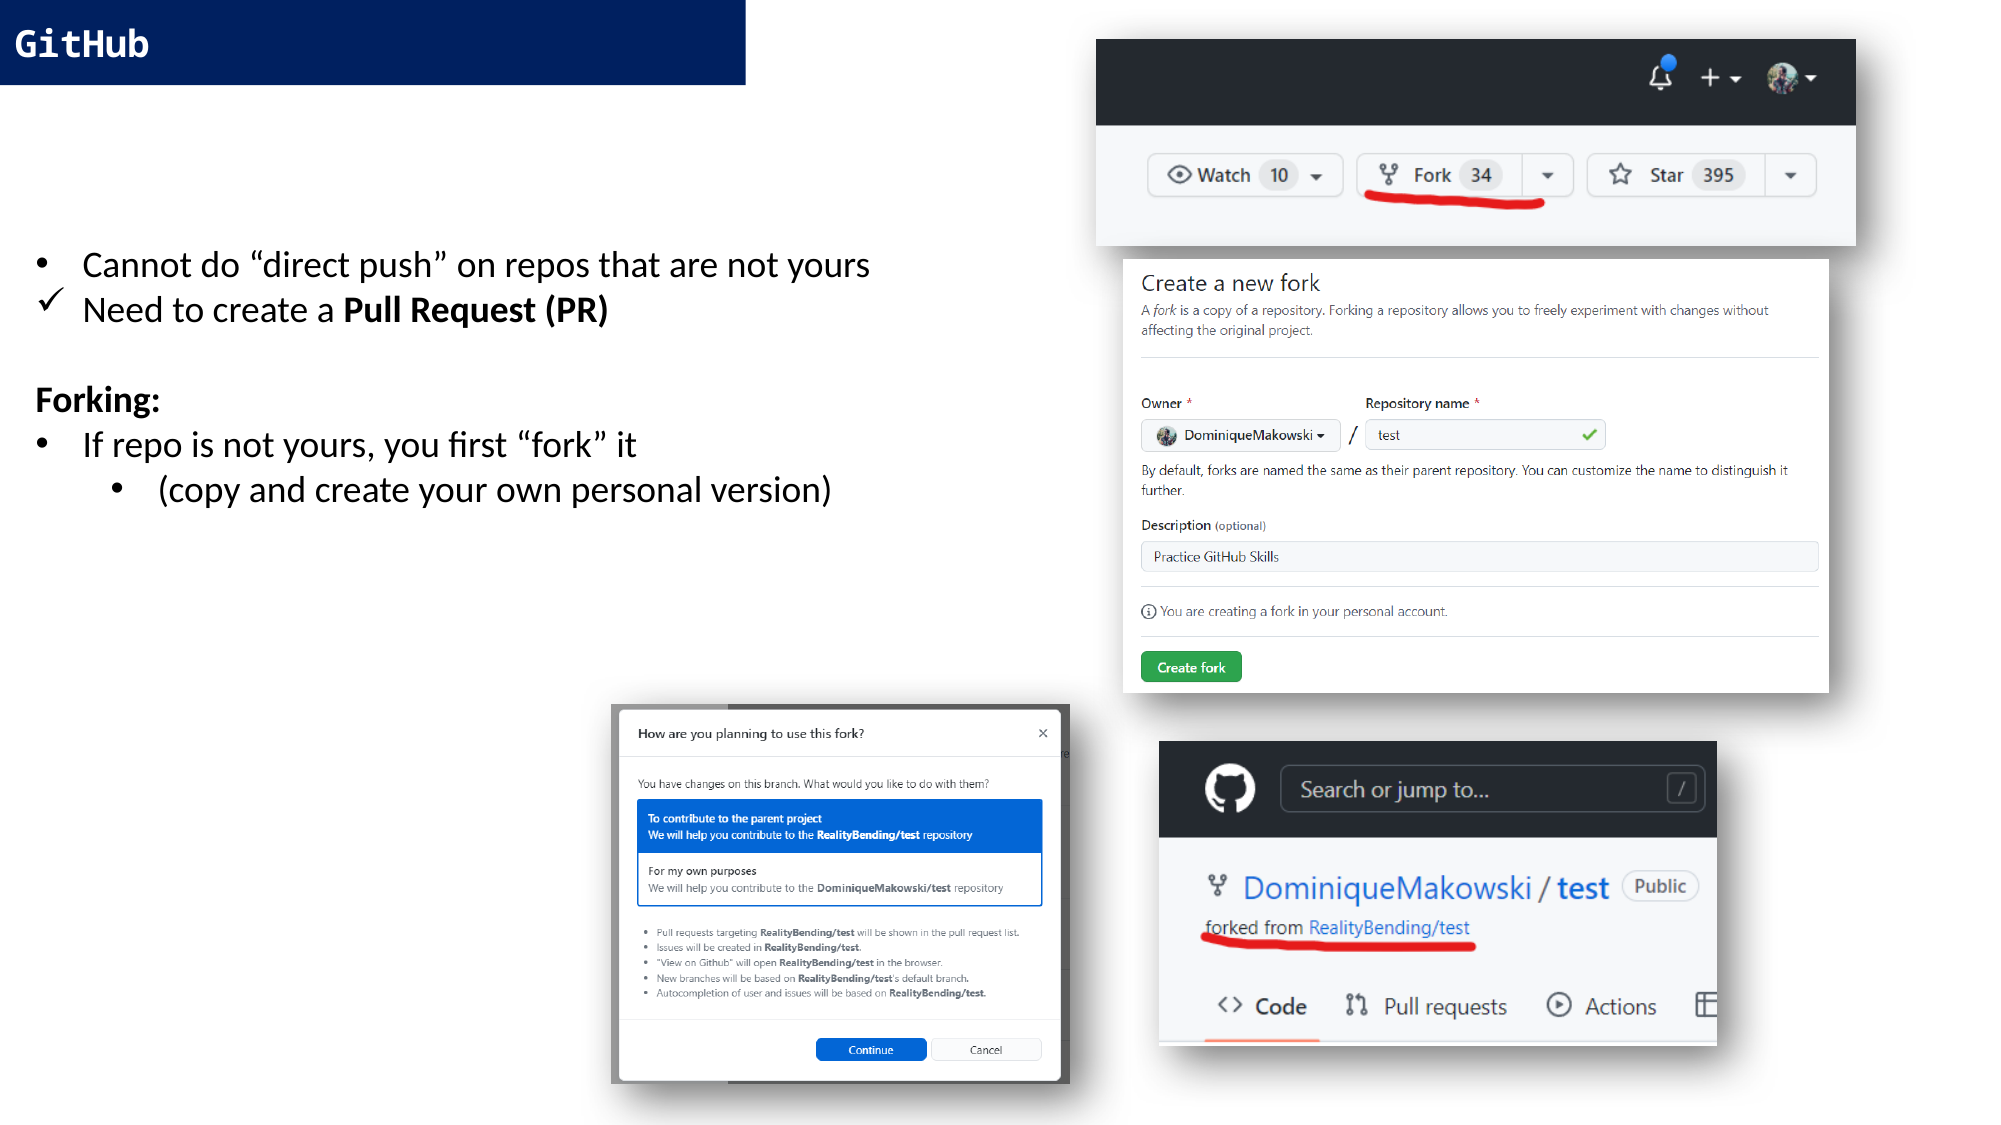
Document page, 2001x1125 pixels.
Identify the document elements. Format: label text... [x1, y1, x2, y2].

text_box Cannot do “direct push” on repos that are not yours Need to create a Pull Request (PR) Forking: If repo is not yours, you first “fork” it (copy and create your own personal version) [20, 57, 1106, 693]
picture [1096, 39, 1856, 246]
text_box GitHub [0, 0, 746, 86]
picture [1159, 741, 1717, 1046]
picture [611, 704, 1070, 1084]
picture [1123, 259, 1829, 693]
